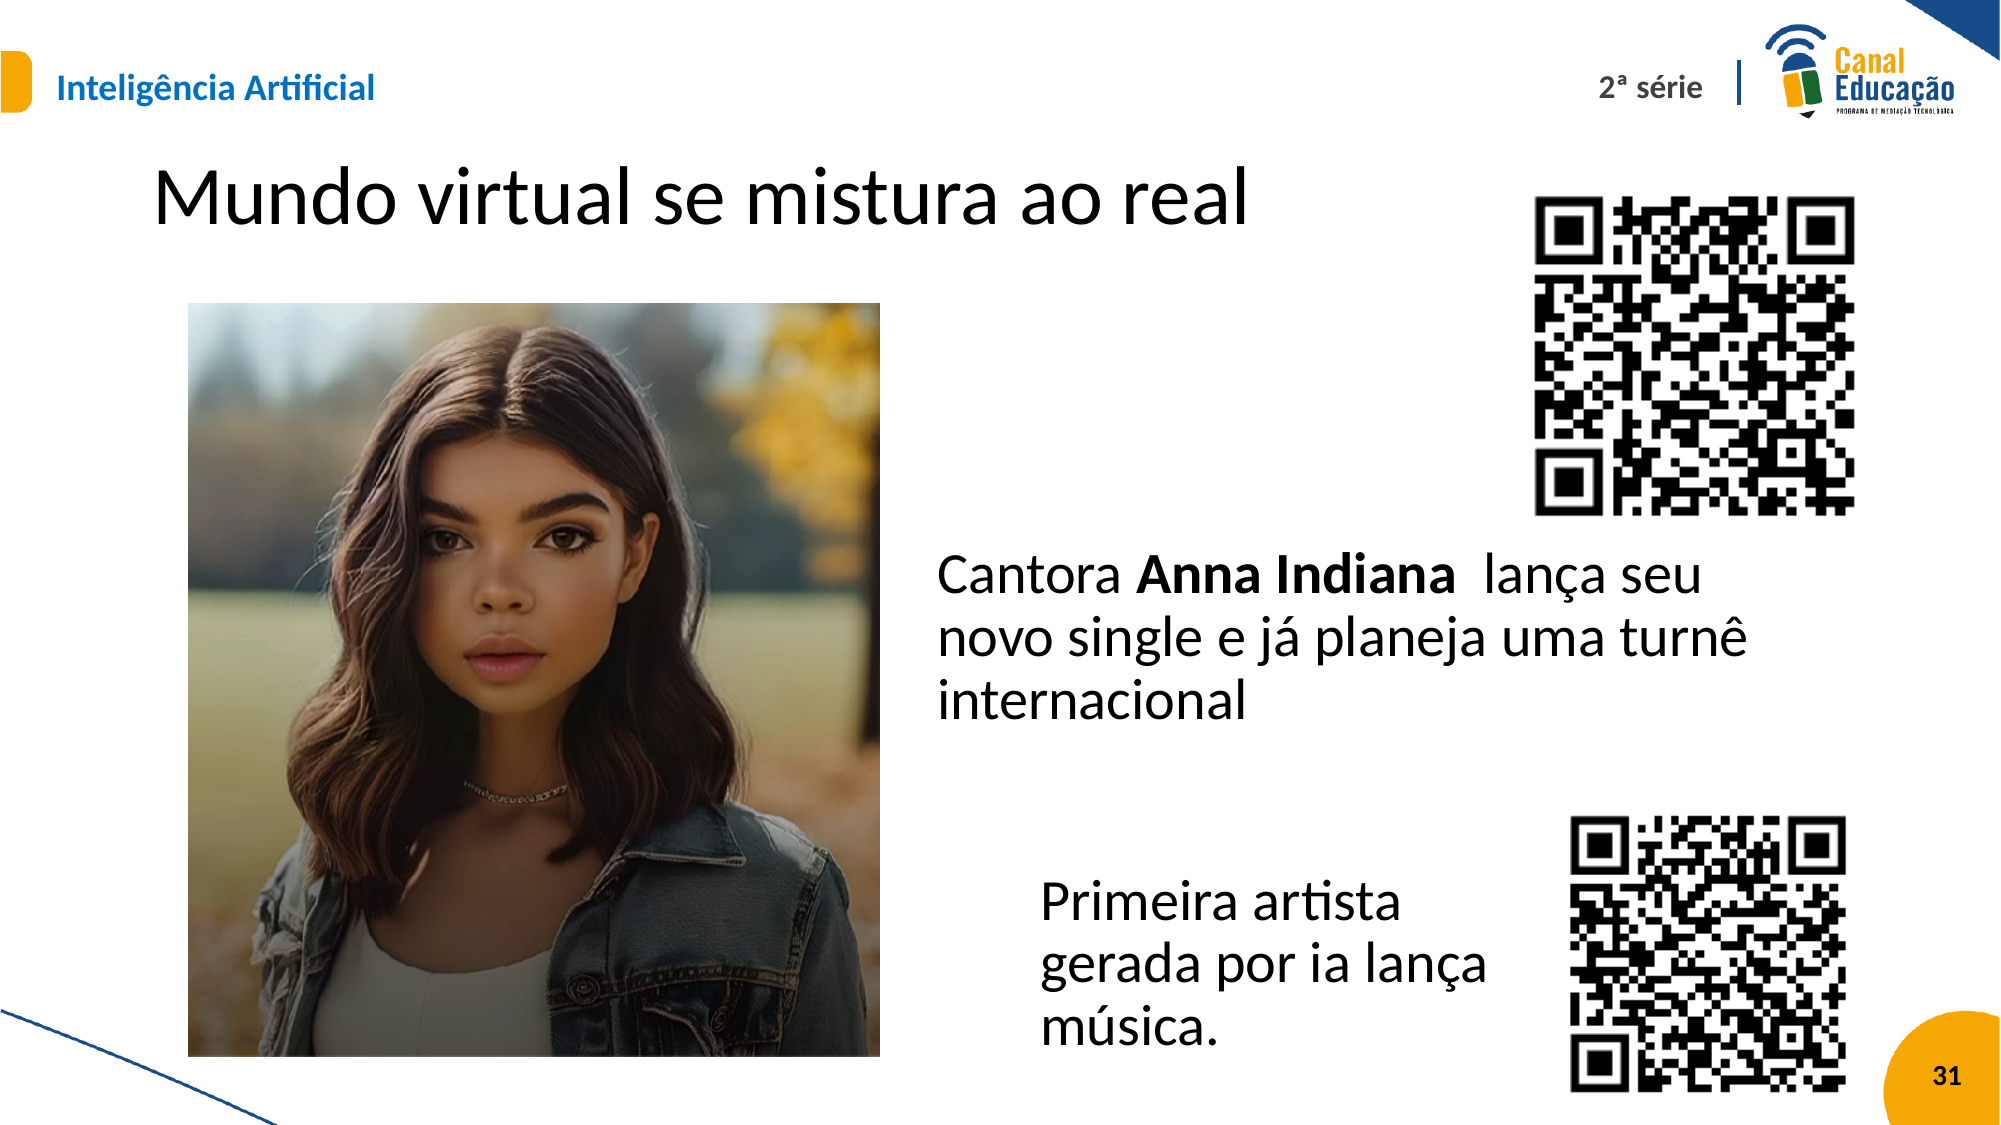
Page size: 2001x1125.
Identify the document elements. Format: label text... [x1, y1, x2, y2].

picture [1548, 789, 1870, 1112]
picture [188, 303, 880, 1057]
text_box Primeira artista gerada por ia lança música. [1025, 862, 1548, 1082]
list Cantora Anna Indiana lança seu novo single e já planeja uma turnê internacional [922, 535, 1781, 755]
title Mundo virtual se mistura ao real [137, 145, 1863, 278]
picture [1516, 181, 1872, 537]
slide_number 31 [1892, 1048, 2000, 1109]
